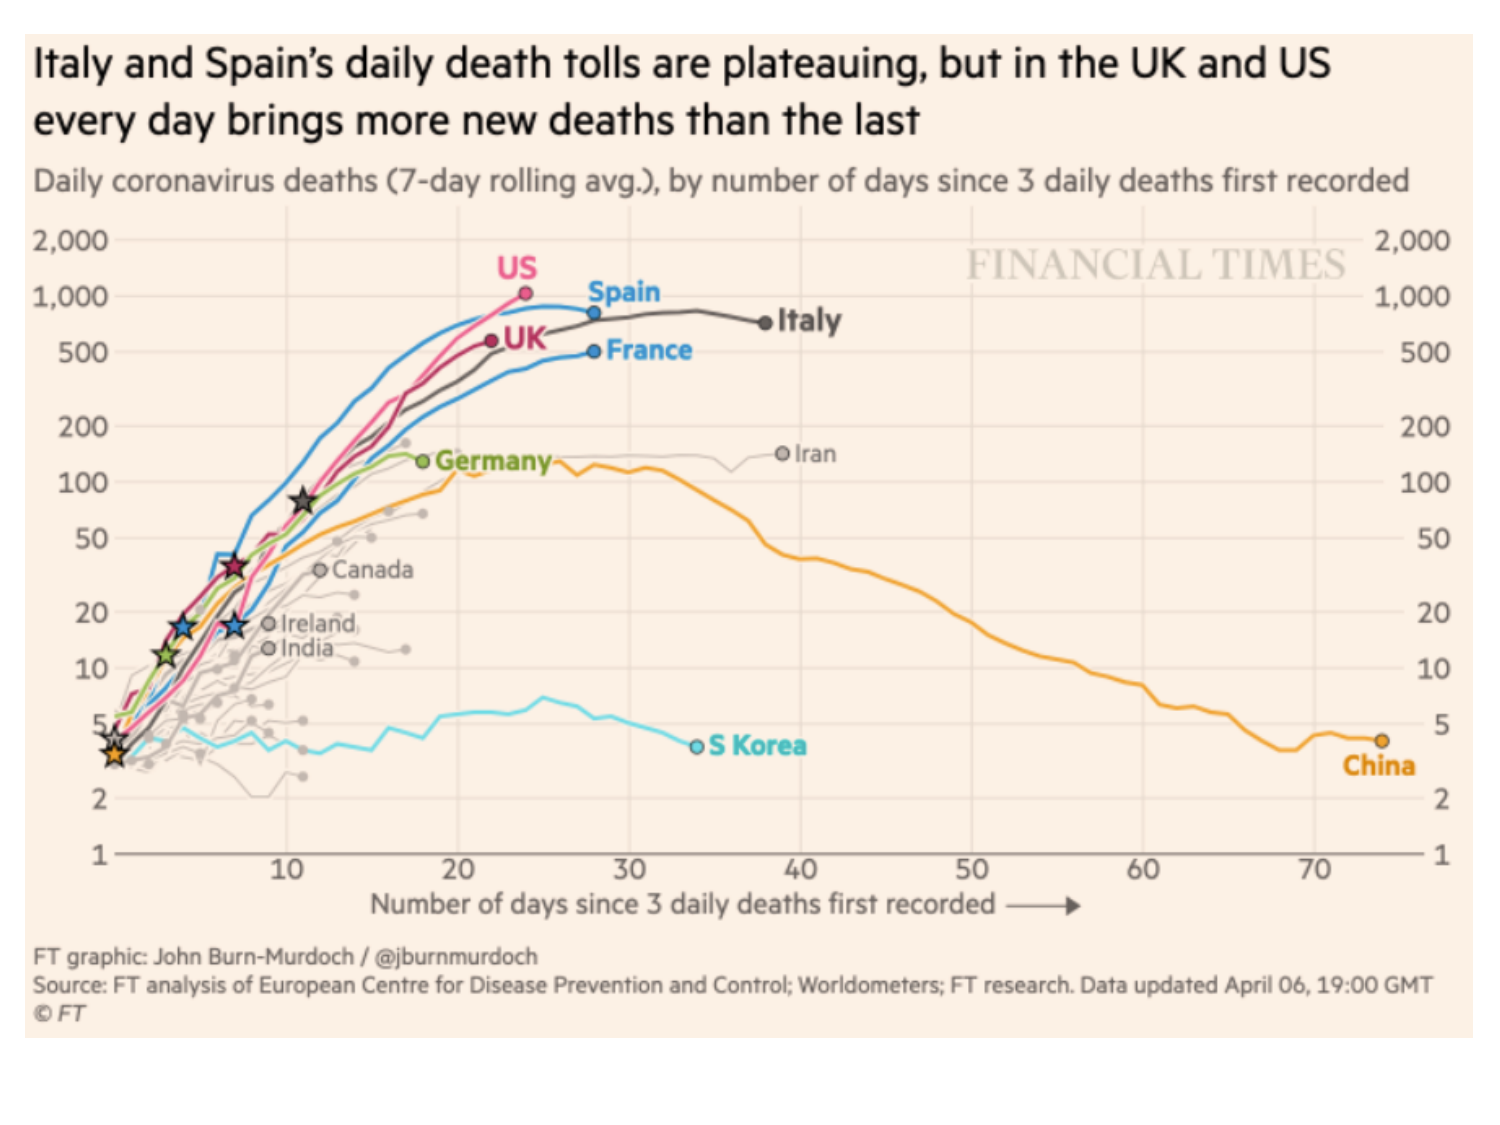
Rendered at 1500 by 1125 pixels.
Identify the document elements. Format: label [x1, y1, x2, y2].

picture [25, 34, 1473, 1038]
